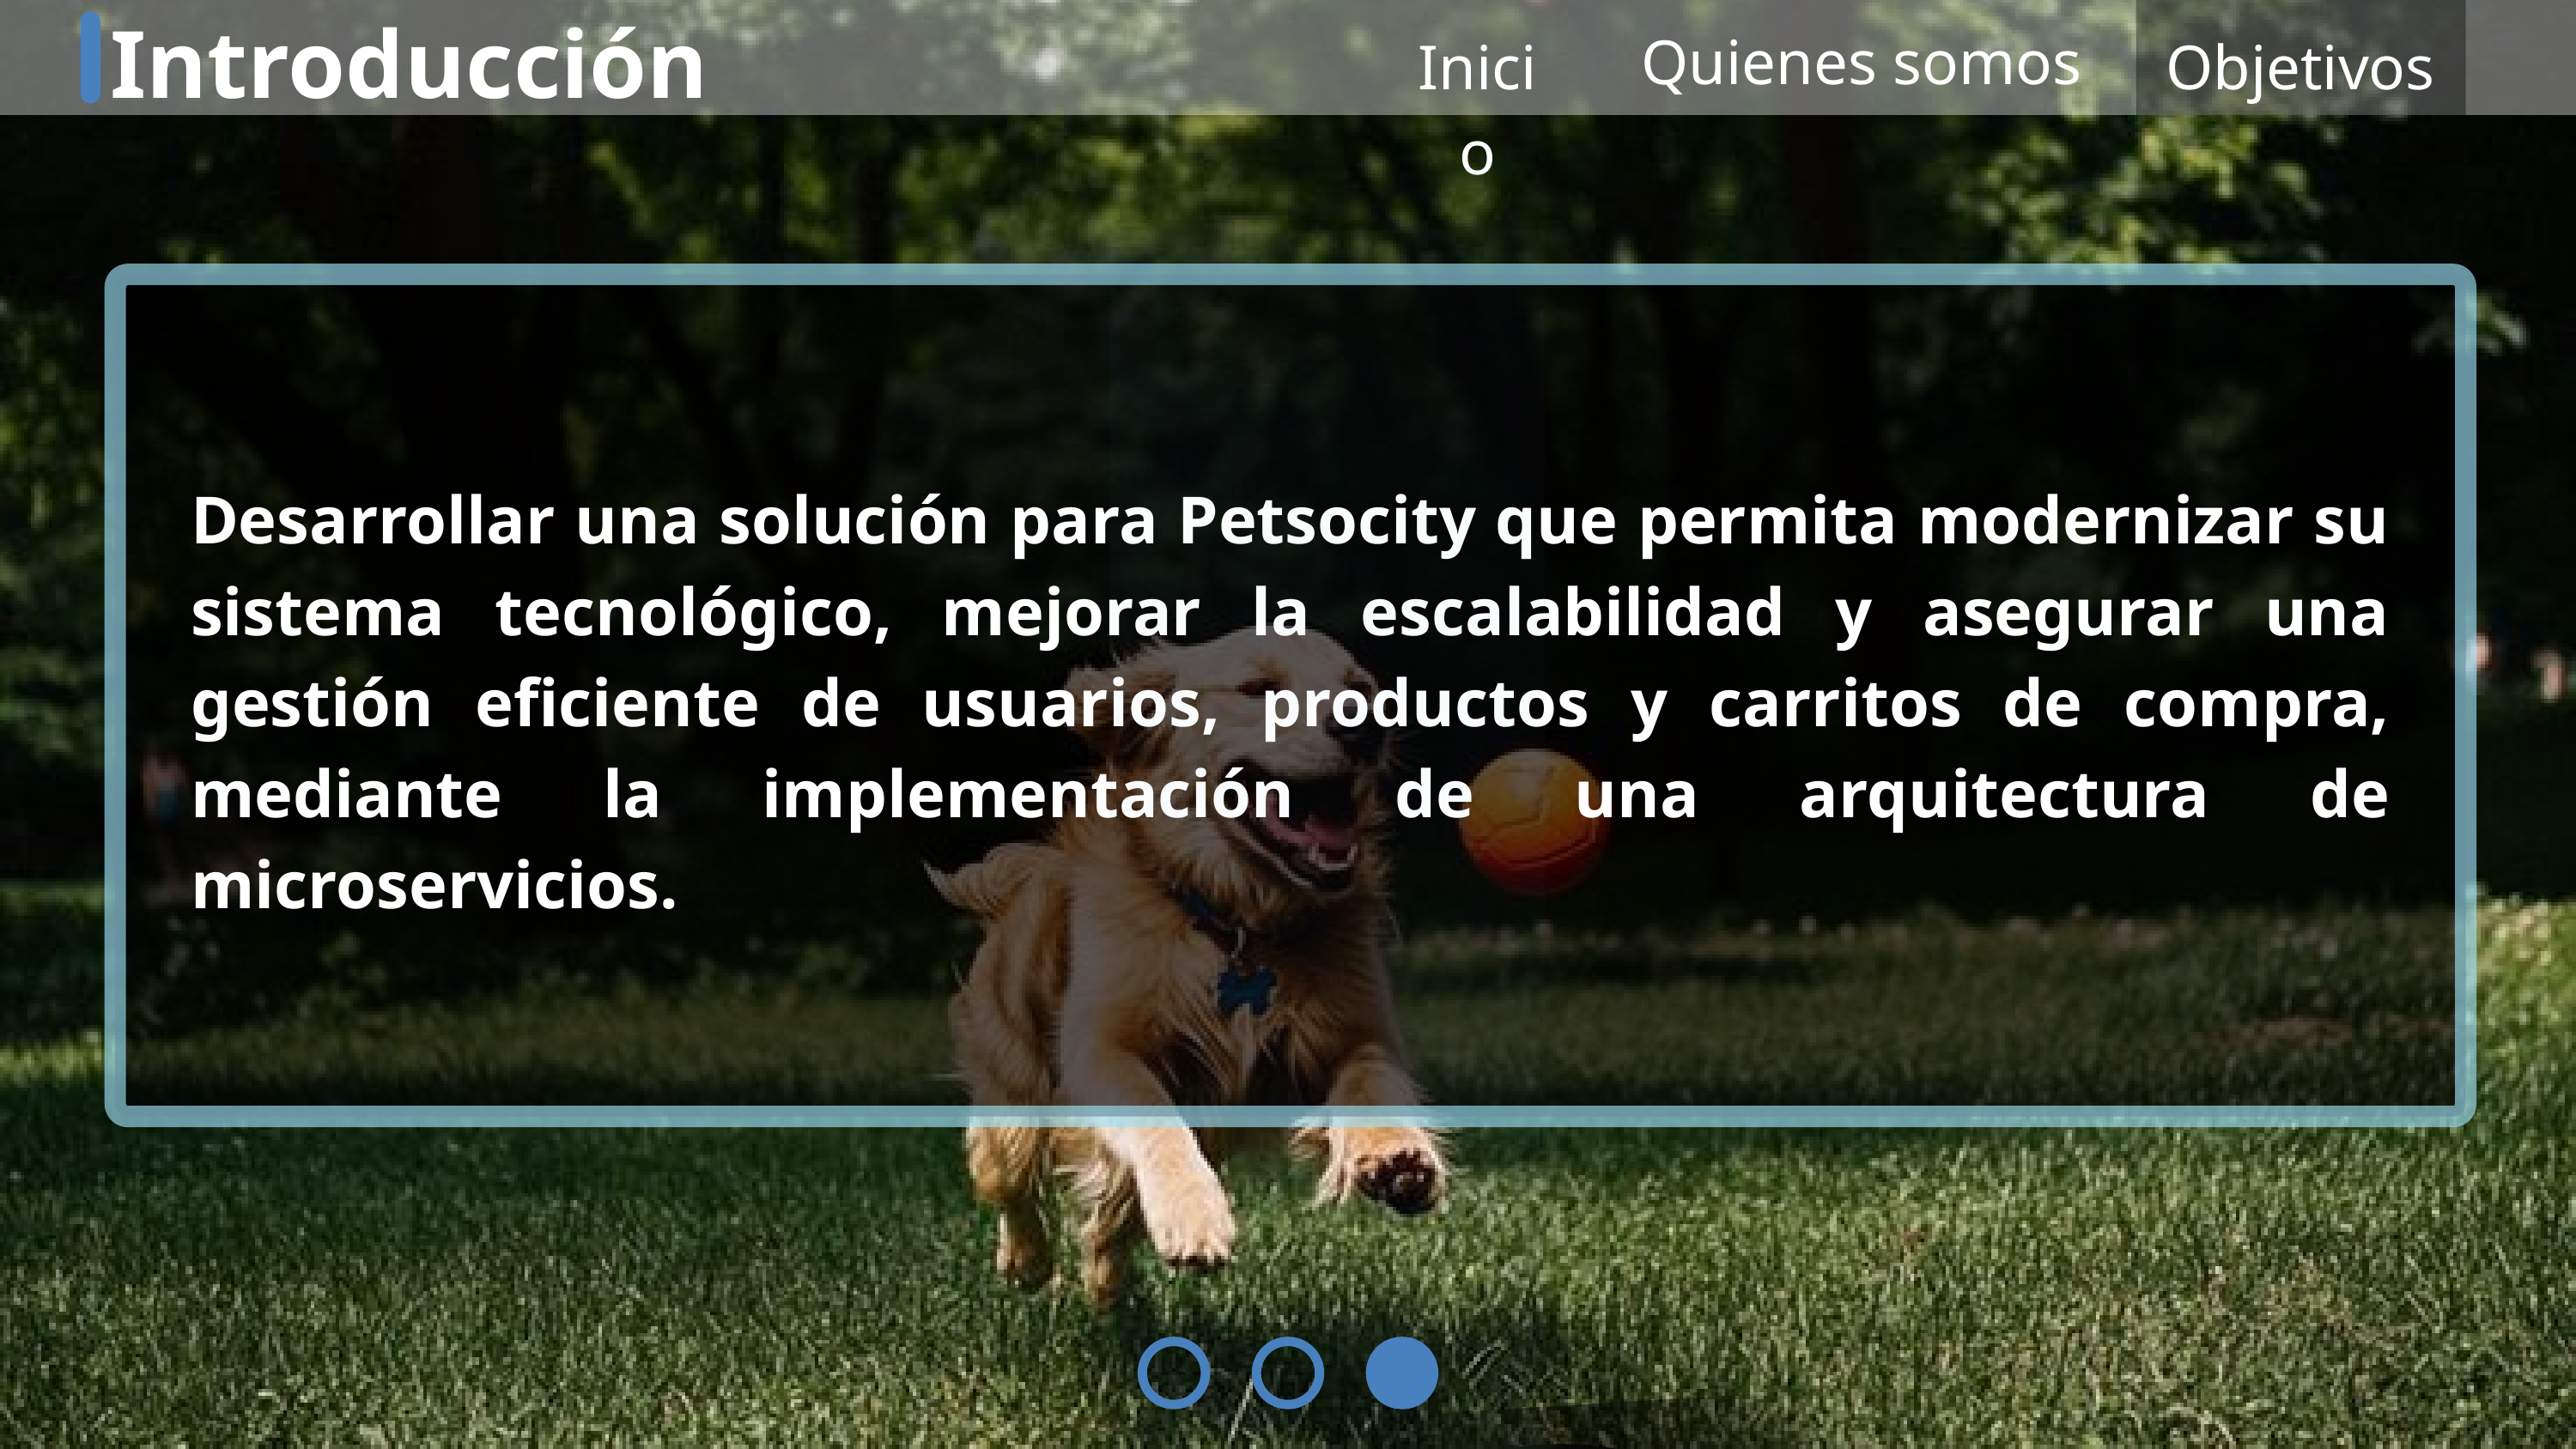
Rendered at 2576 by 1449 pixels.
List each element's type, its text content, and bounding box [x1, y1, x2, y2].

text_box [80, 10, 101, 104]
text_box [2467, 0, 2576, 116]
text_box [0, 124, 2576, 227]
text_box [0, 229, 2576, 1449]
text_box Inicio [1401, 124, 1553, 187]
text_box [0, 0, 2134, 116]
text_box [2136, 0, 2466, 116]
